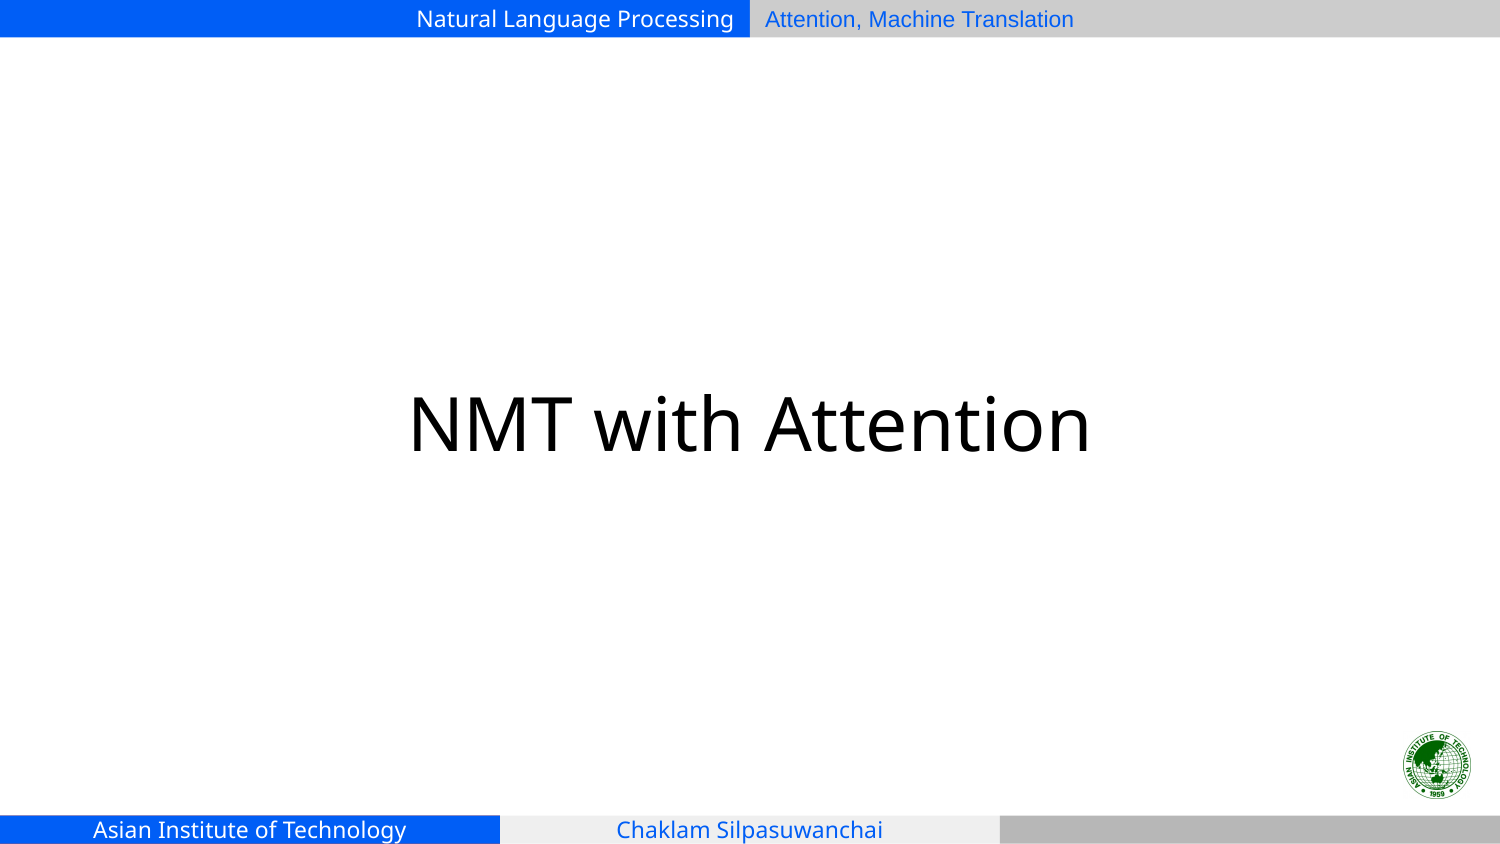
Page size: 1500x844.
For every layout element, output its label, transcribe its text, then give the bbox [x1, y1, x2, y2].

title NMT with Attention [51, 352, 1449, 491]
picture [1403, 731, 1471, 799]
